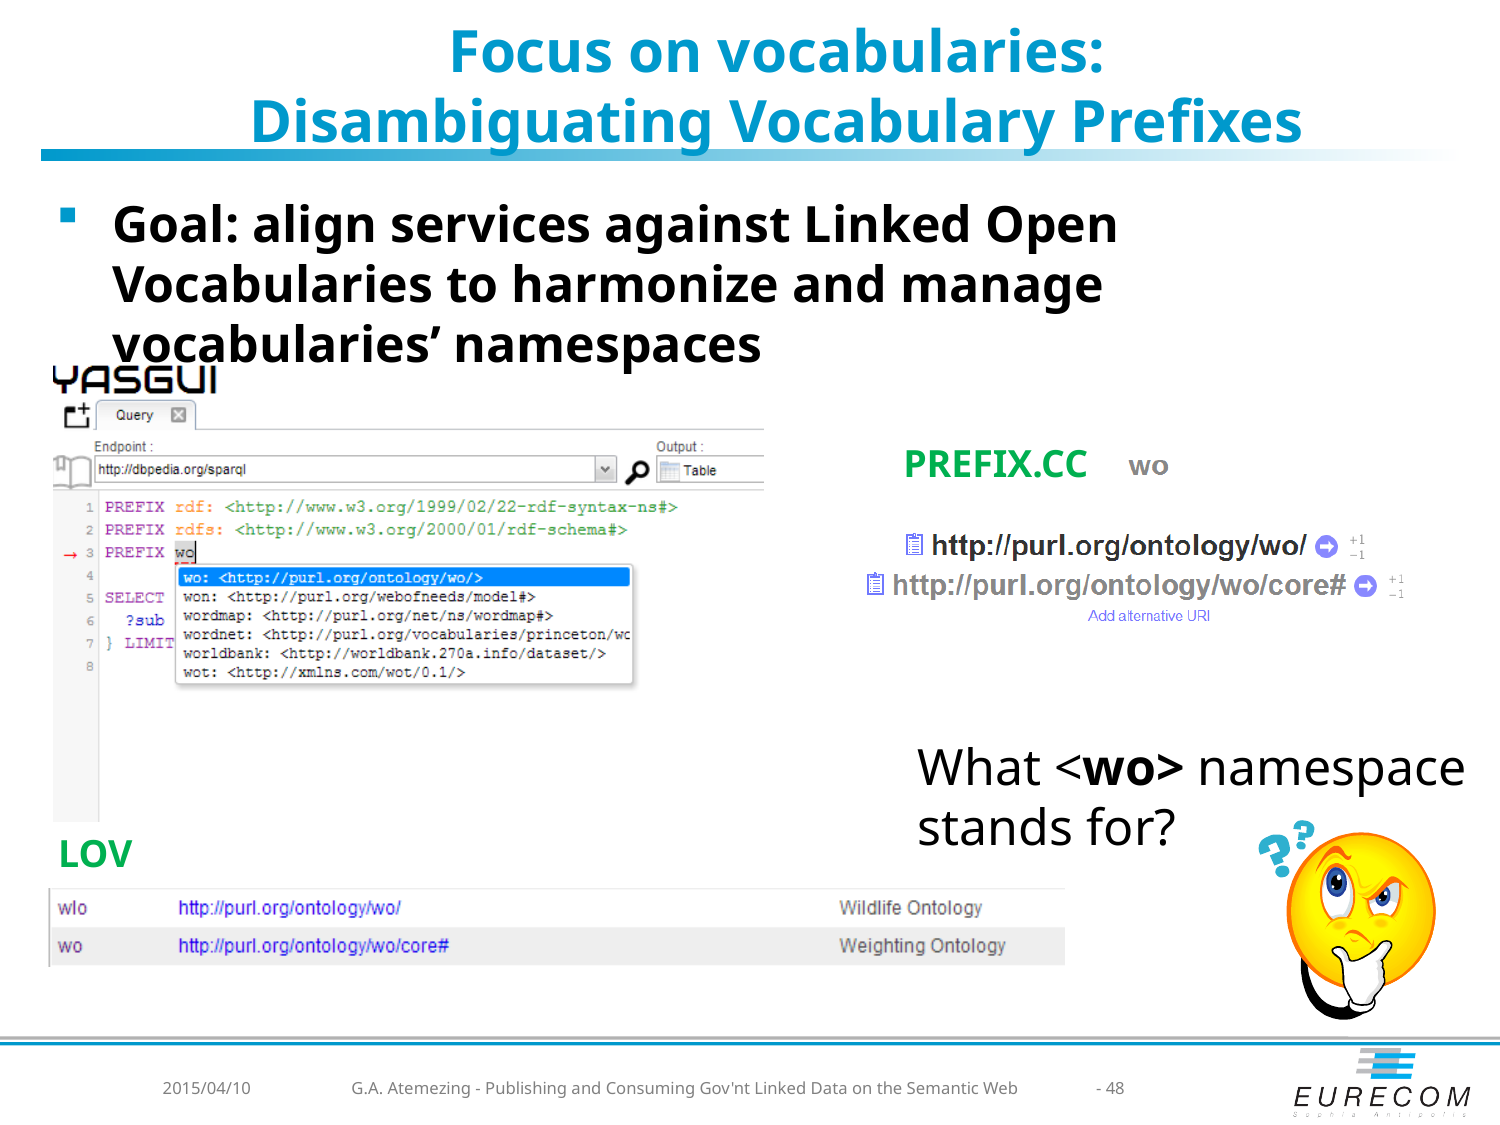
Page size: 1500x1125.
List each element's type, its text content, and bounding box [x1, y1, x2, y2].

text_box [40, 822, 1065, 967]
picture [1293, 1048, 1477, 1118]
picture [52, 357, 1462, 822]
title Focus on vocabularies: Disambiguating Vocabulary Prefixes [52, 30, 1500, 138]
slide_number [147, 1070, 325, 1103]
list Goal: align services against Linked Open Vocabularies to harmonize and manage vocabularies’ namespaces [40, 184, 1460, 358]
text_box What <wo> namespace stands for? [1026, 727, 1495, 863]
footer G.A. Atemezing - Publishing and Consuming Gov'nt Linked Data on the Semantic Web [336, 1070, 1069, 1107]
picture [1257, 819, 1437, 1021]
slide_number - 48 [1080, 1070, 1200, 1103]
